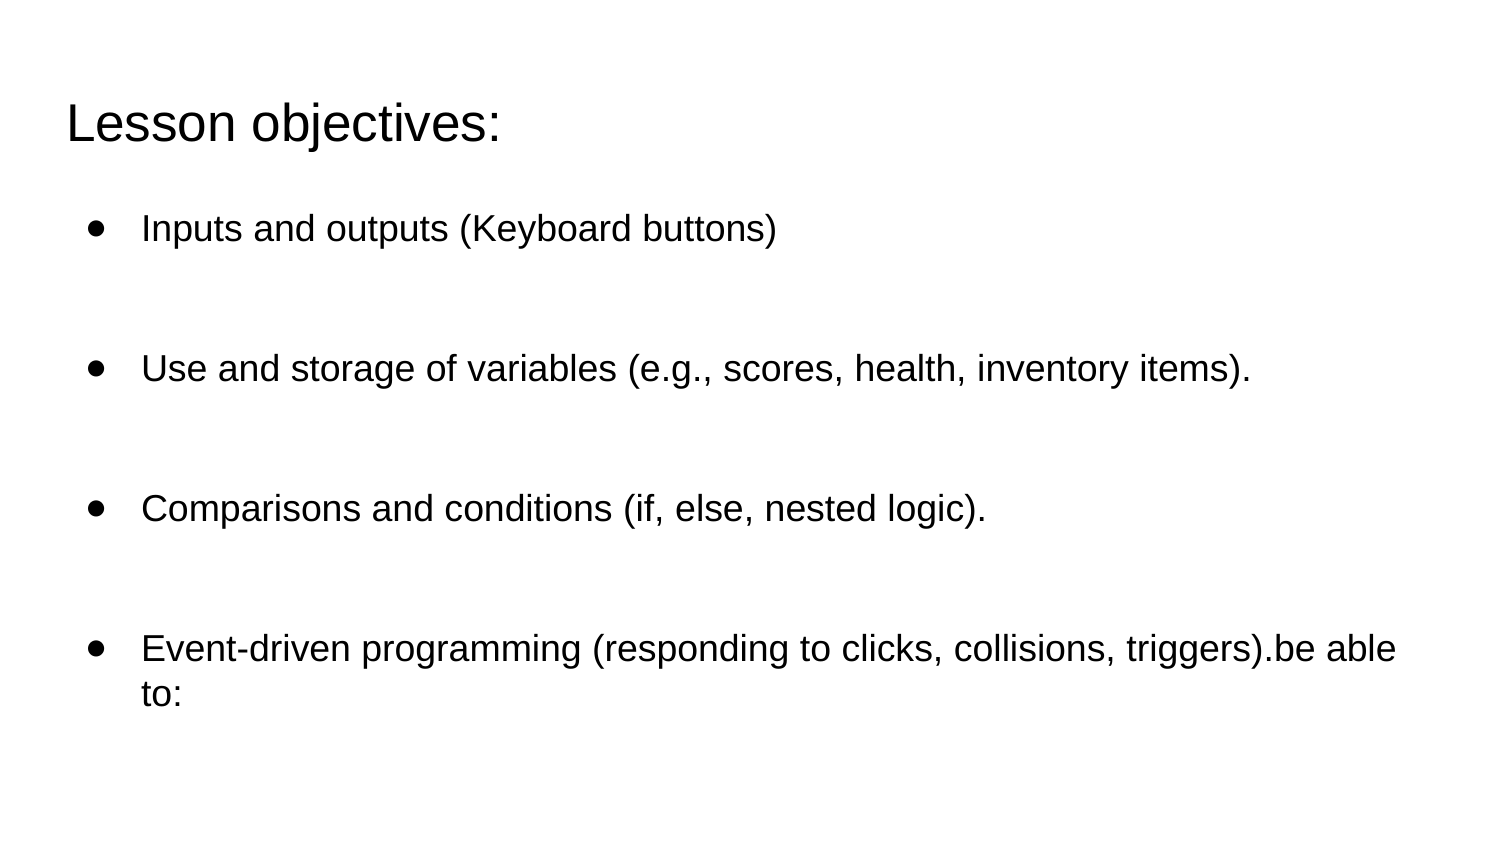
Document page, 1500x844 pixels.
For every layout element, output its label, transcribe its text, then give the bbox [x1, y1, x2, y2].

list Inputs and outputs (Keyboard buttons) Use and storage of variables (e.g., scores, health, inventory items). Comparisons and conditions (if, else, nested logic). Event-driven programming (responding to clicks, collisions, triggers).be able to: [51, 189, 1449, 750]
title Lesson objectives: [51, 72, 1449, 167]
